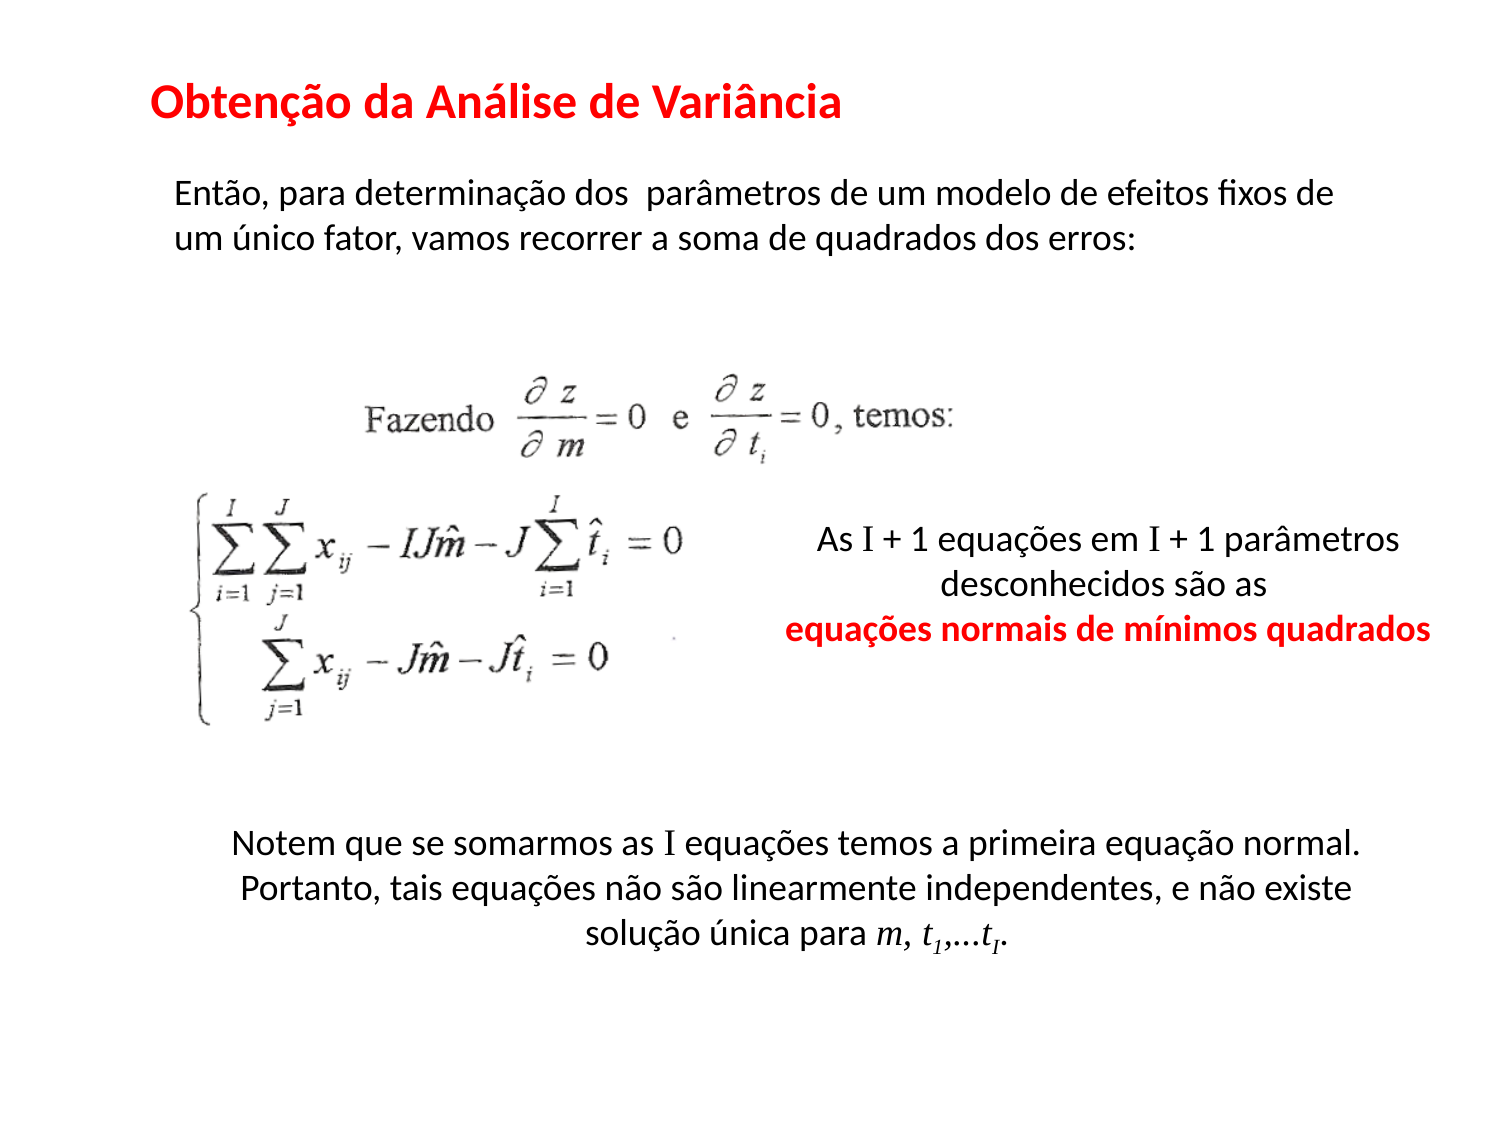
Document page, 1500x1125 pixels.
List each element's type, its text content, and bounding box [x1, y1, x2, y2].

picture [149, 331, 1023, 750]
text_box Obtenção da Análise de Variância [135, 61, 963, 136]
text_box Então, para determinação dos parâmetros de um modelo de efeitos fixos de um único fator, vamos recorrer a soma de quadrados dos erros: [159, 160, 1396, 266]
text_box As I + 1 equações em I + 1 parâmetros desconhecidos são as equações normais de mínimos quadrados [844, 506, 1449, 701]
text_box Notem que se somarmos as I equações temos a primeira equação normal. Portanto, tais equações não são linearmente independentes, e não existe solução única para m, t1,...tI. [213, 810, 1381, 967]
